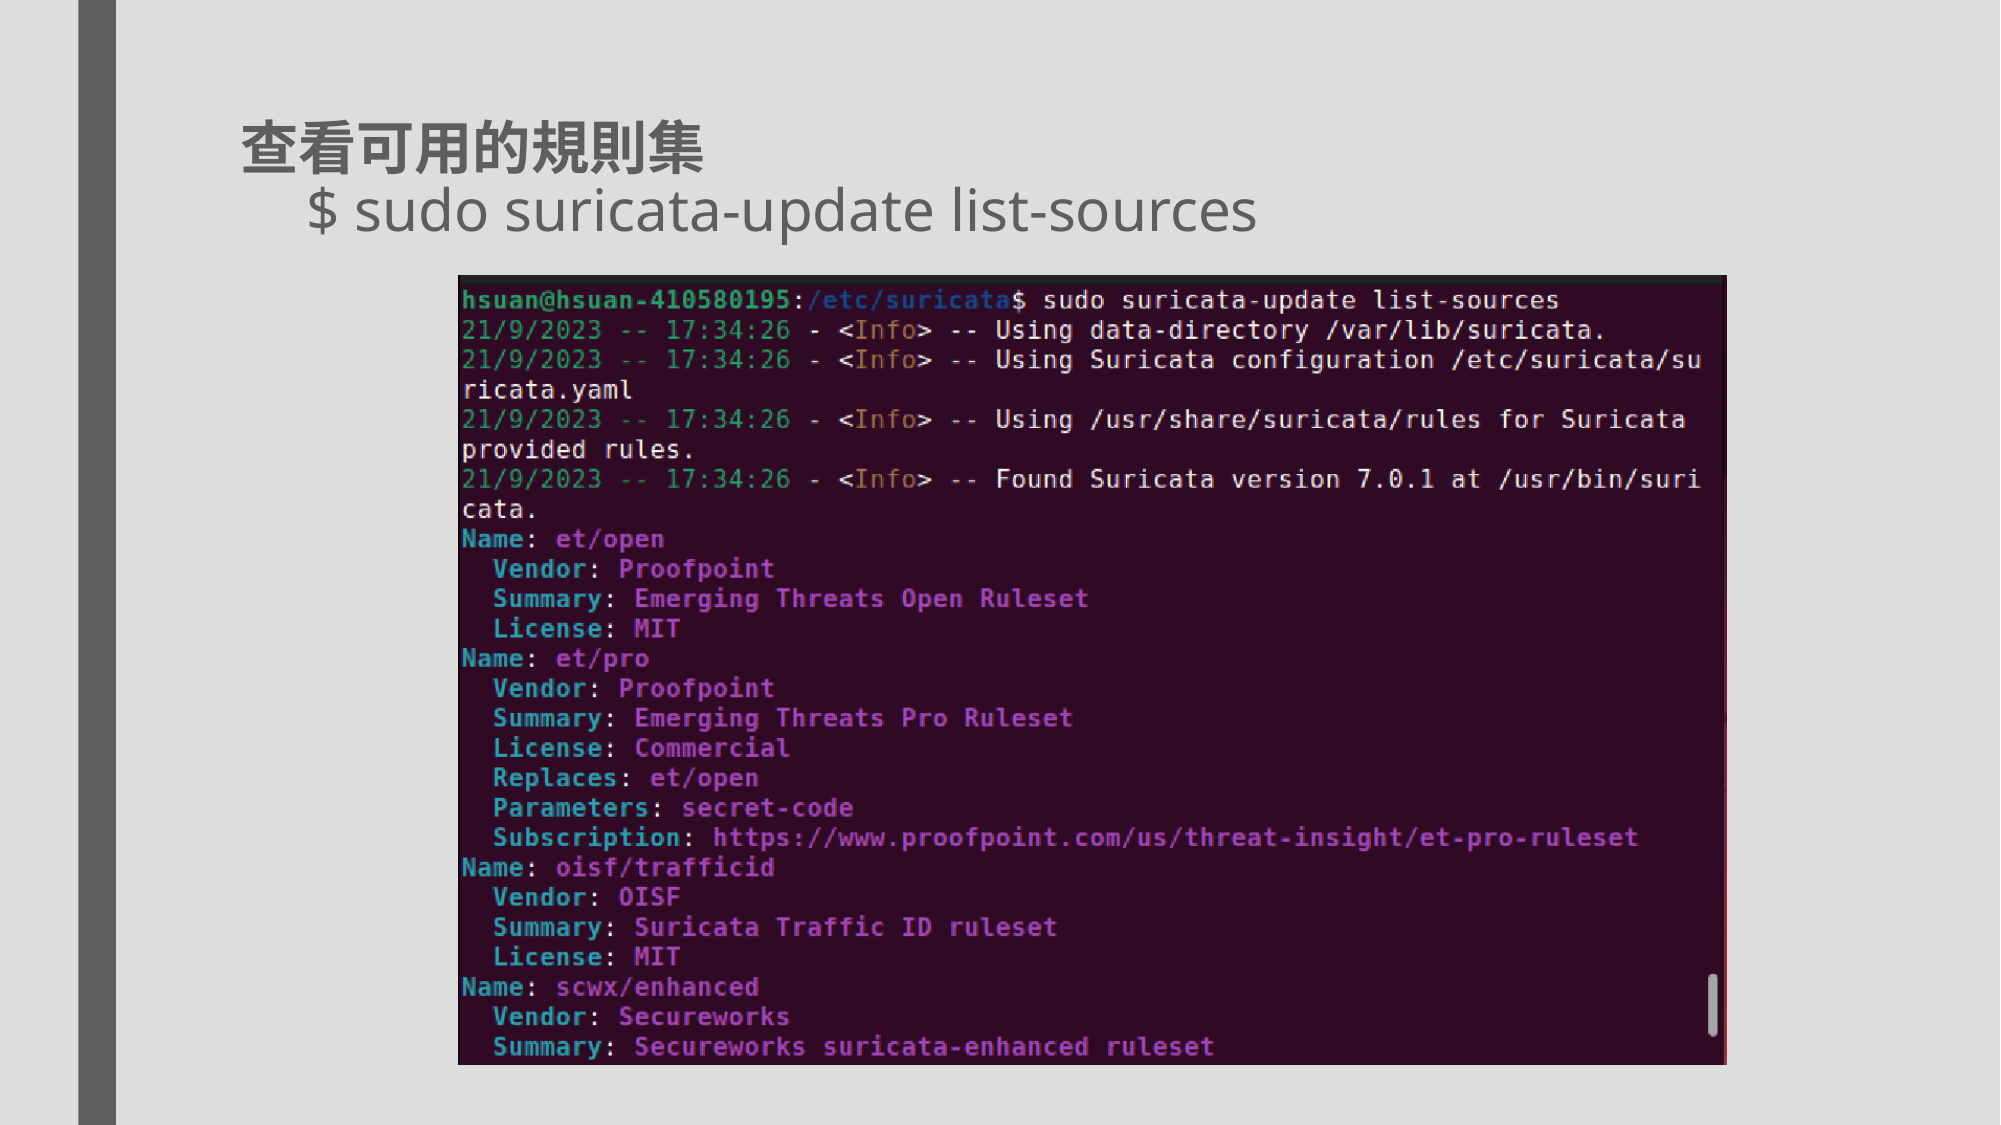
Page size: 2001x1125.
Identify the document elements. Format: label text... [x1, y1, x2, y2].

title 查看可用的規則集 $ sudo suricata-update list-sources [225, 112, 1800, 357]
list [458, 275, 1727, 1065]
